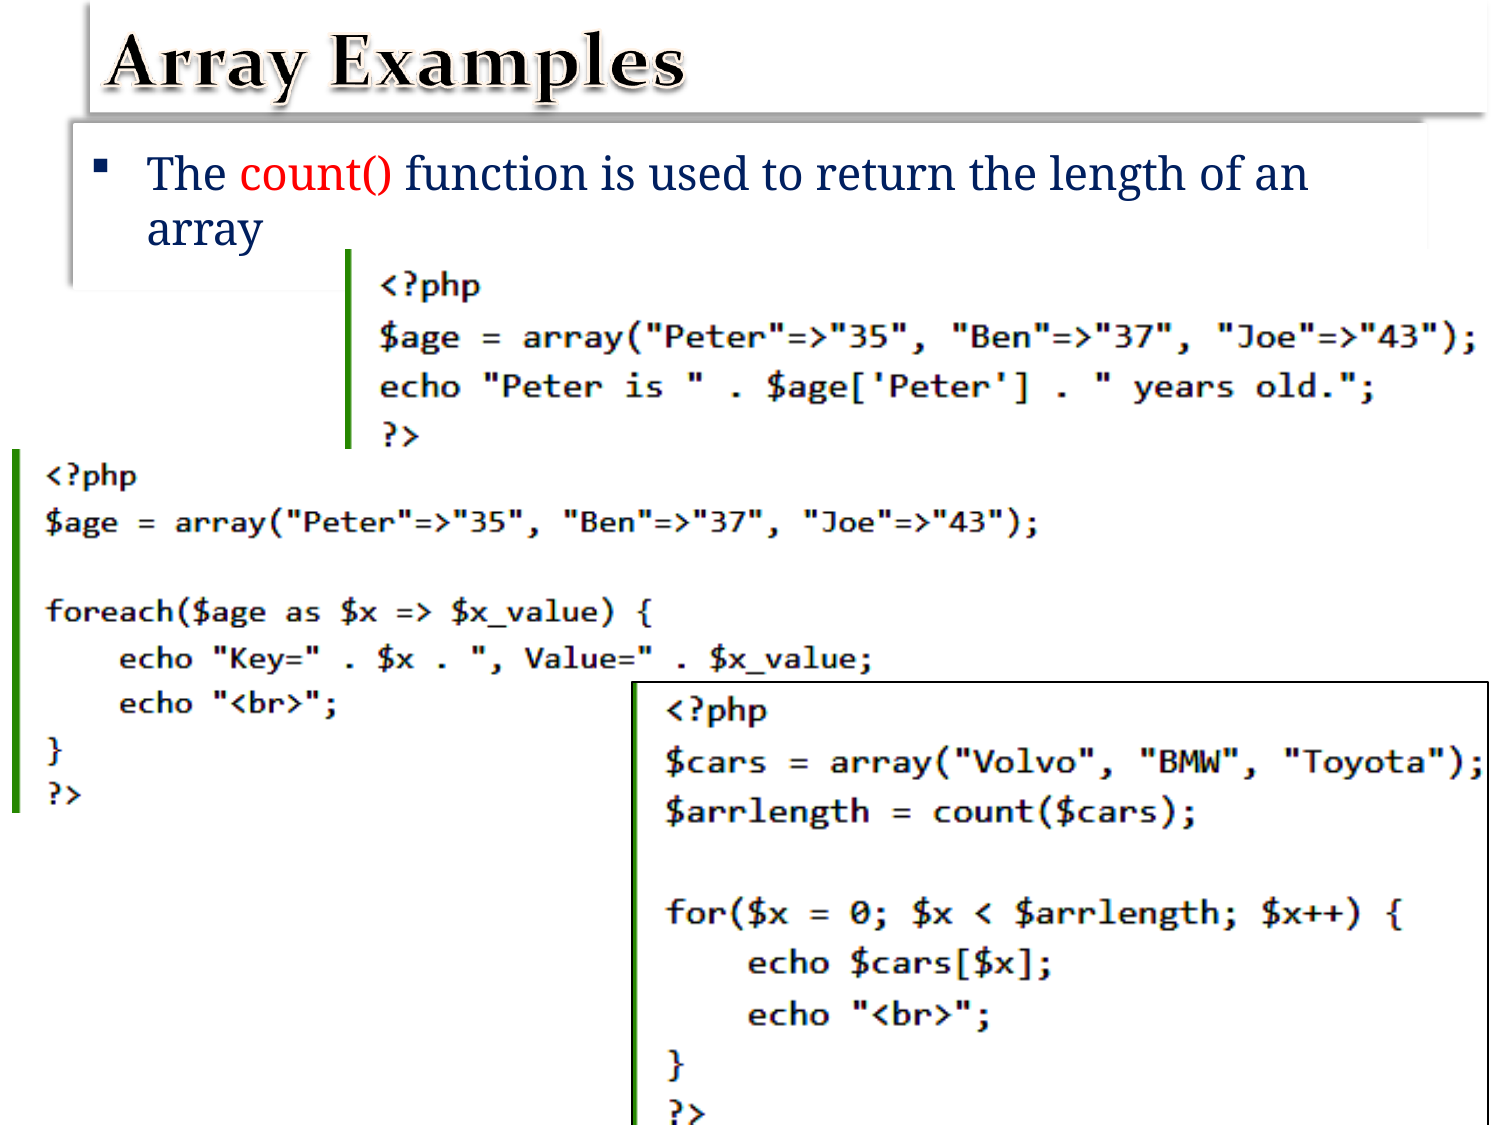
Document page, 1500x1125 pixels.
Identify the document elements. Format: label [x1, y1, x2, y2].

text_box [12, 0, 1492, 1125]
